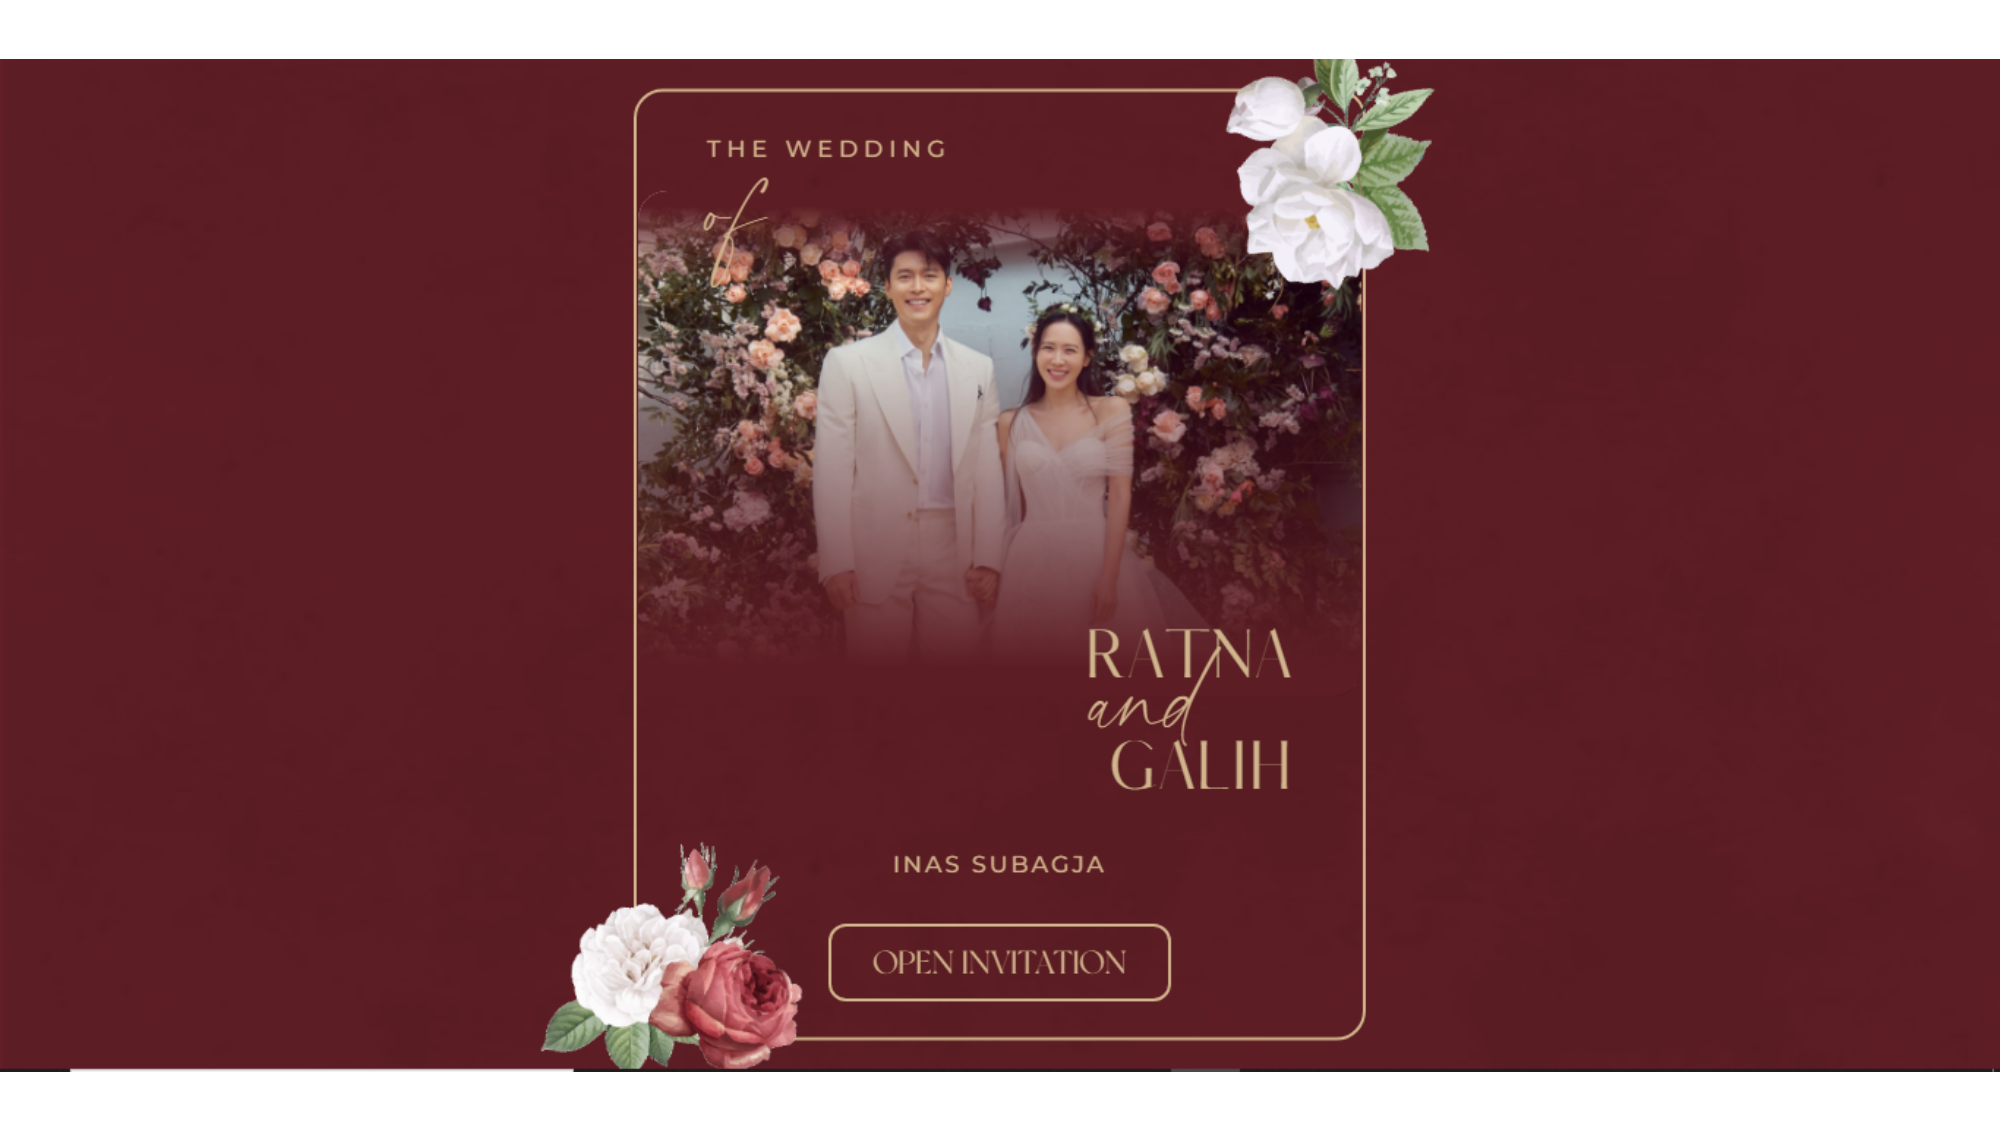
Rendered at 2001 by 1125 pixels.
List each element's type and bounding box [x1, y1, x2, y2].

picture [0, 59, 2000, 1072]
